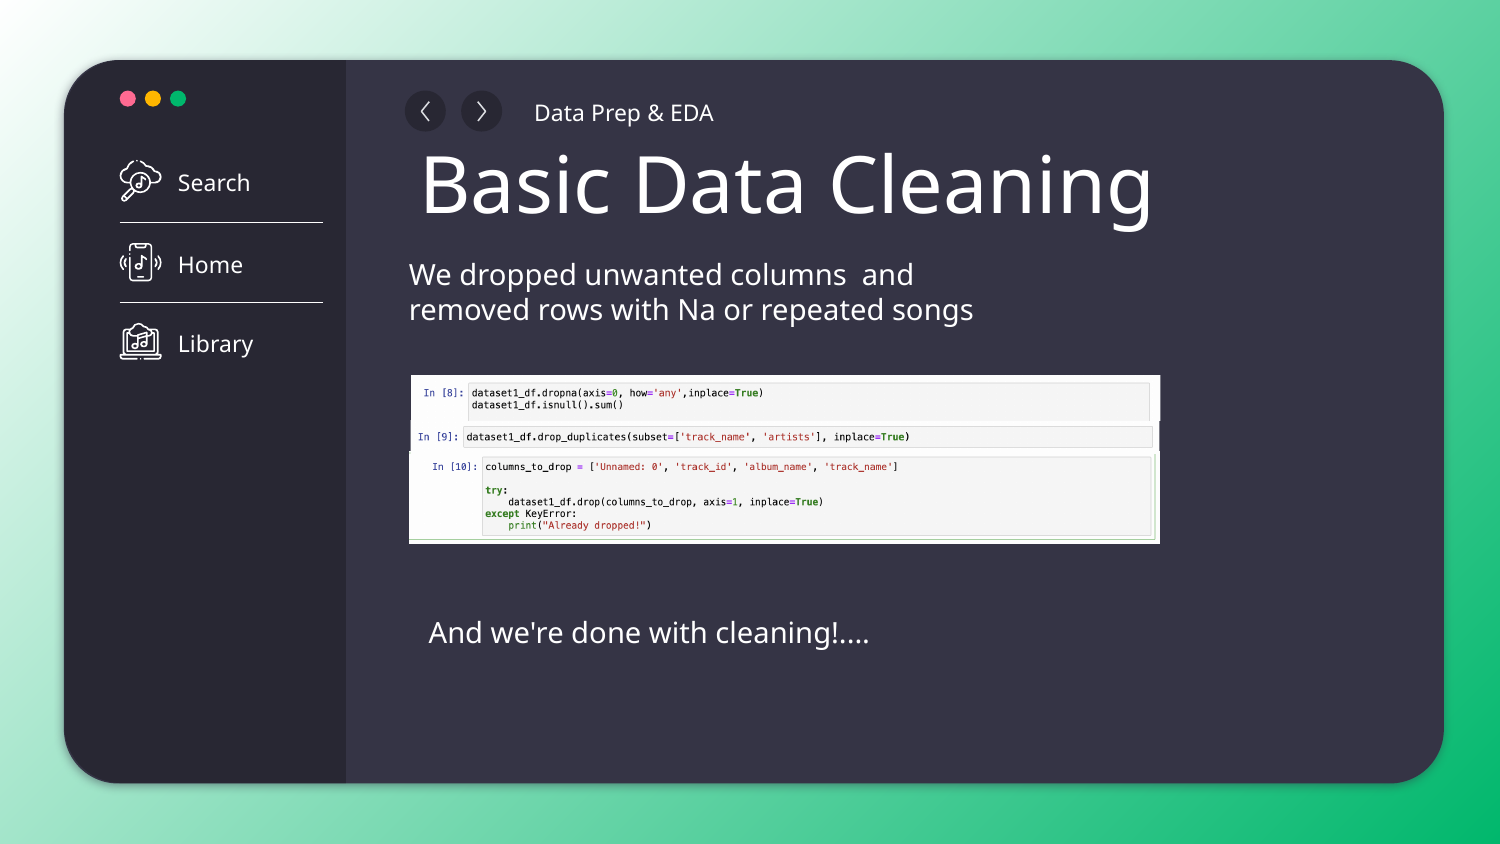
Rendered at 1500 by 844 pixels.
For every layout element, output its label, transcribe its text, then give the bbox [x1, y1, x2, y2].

text_box Data Prep & EDA [534, 99, 799, 123]
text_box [118, 90, 324, 360]
text_box We dropped unwanted columns and removed rows with Na or repeated songs [394, 248, 996, 334]
text_box And we're done with cleaning!.... [413, 606, 1243, 657]
picture [408, 375, 1161, 544]
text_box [404, 90, 503, 132]
title Basic Data Cleaning [404, 0, 1415, 230]
